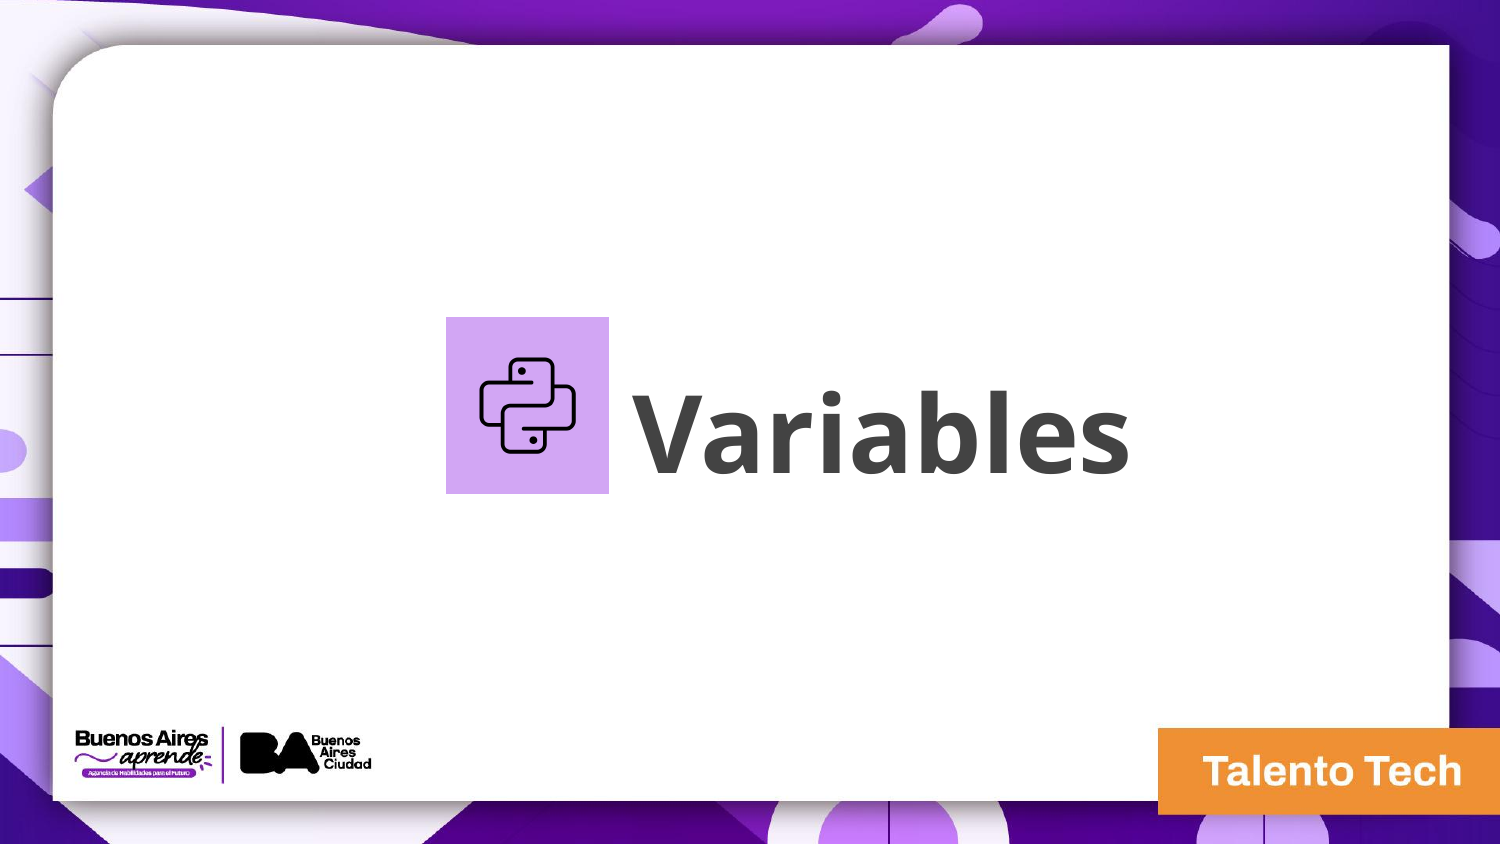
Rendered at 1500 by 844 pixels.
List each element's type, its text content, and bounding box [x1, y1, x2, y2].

picture [466, 344, 589, 468]
text_box [0, 0, 1500, 844]
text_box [445, 312, 610, 495]
text_box Variables [632, 340, 1325, 495]
